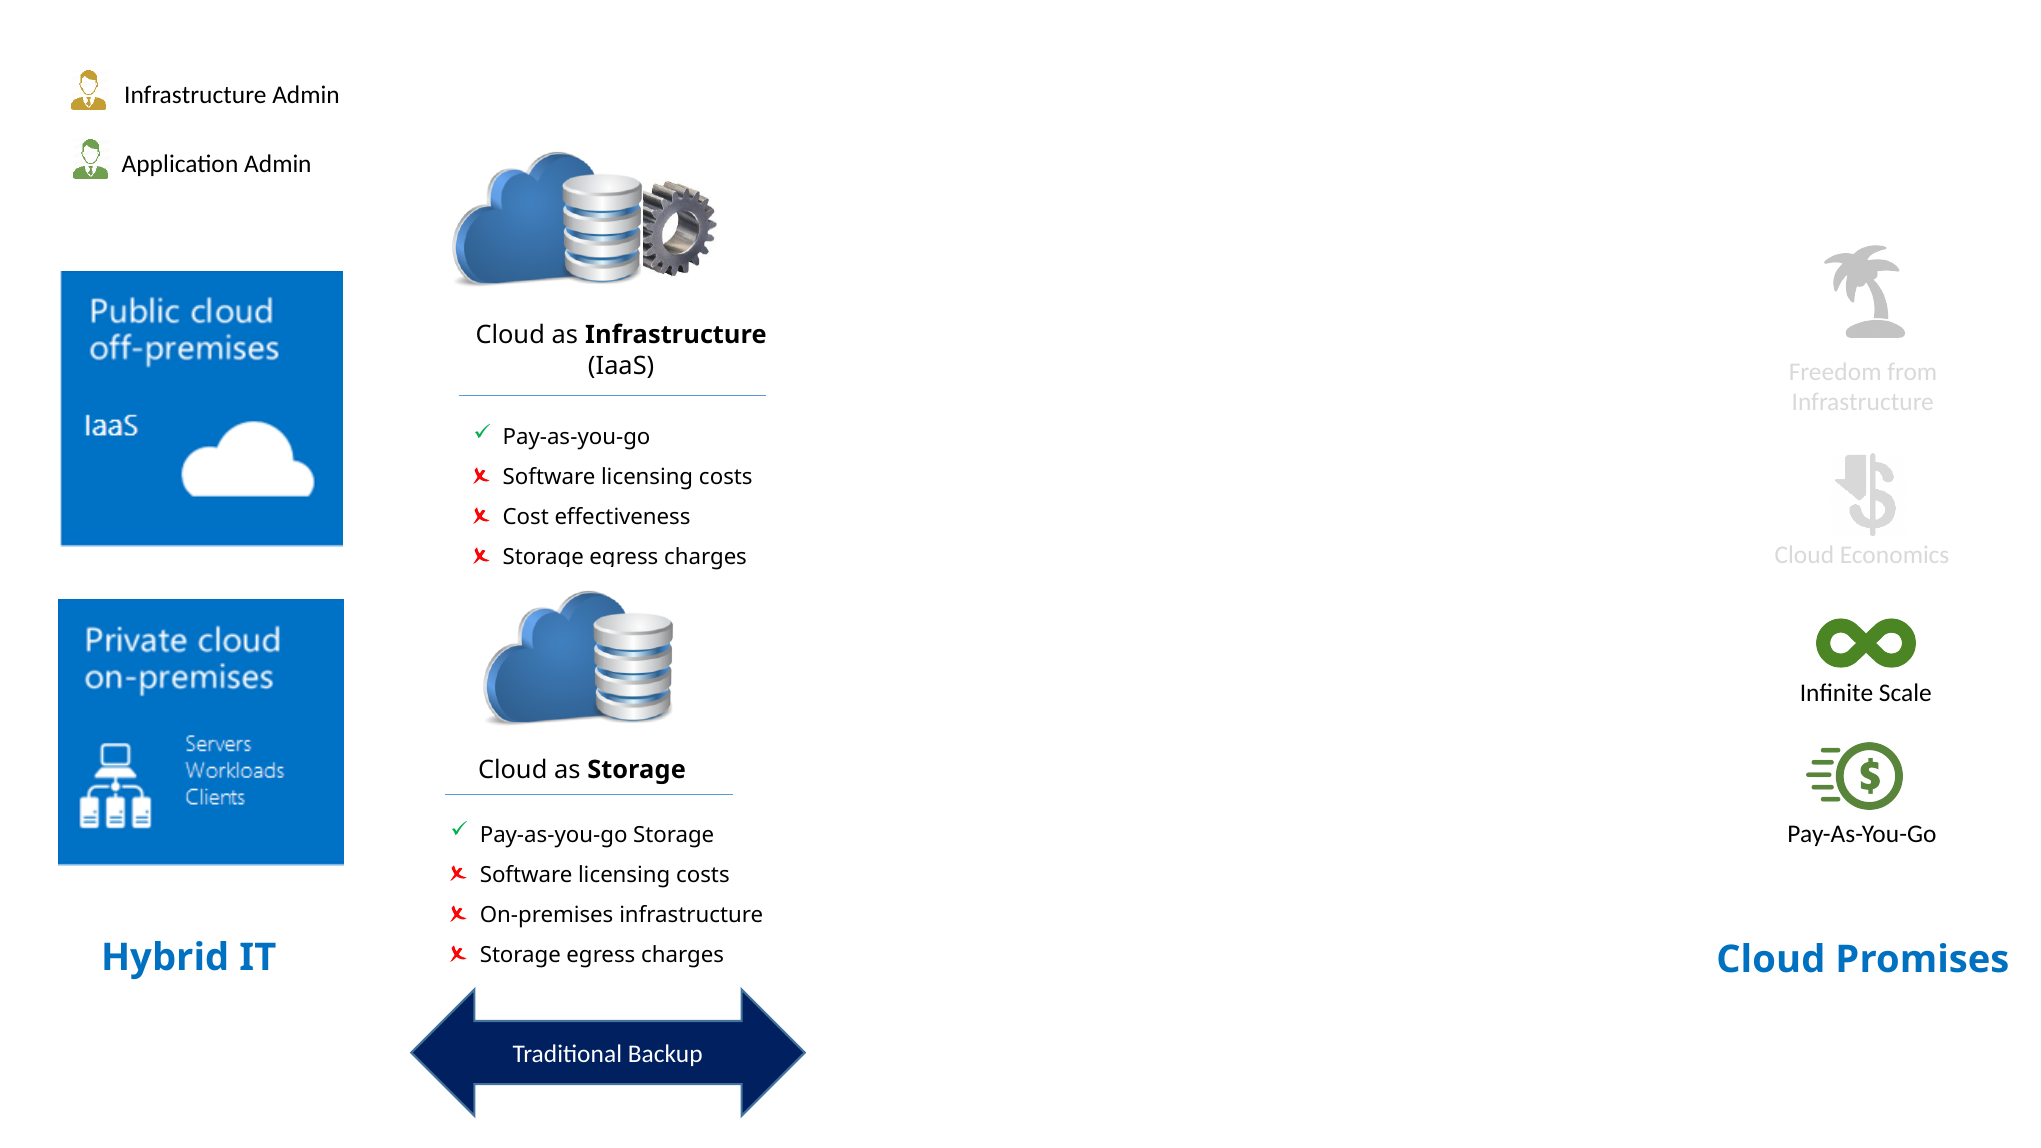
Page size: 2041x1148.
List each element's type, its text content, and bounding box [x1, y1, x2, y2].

picture [450, 865, 467, 881]
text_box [70, 70, 425, 187]
picture [483, 567, 674, 758]
text_box Cloud as Infrastructure (IaaS) [417, 311, 825, 388]
picture [473, 547, 490, 564]
picture [452, 128, 723, 319]
text_box Traditional Backup [409, 986, 807, 1119]
picture [58, 599, 344, 866]
text_box Pay-as-you-go Storage Software licensing costs On-premises infrastructure Storage egress charges [435, 799, 806, 974]
picture [450, 945, 467, 962]
picture [450, 905, 467, 922]
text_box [1702, 245, 2025, 857]
picture [59, 271, 343, 547]
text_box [444, 745, 734, 795]
text_box Hybrid IT [75, 924, 313, 986]
picture [473, 507, 490, 524]
text_box Cloud Promises [1616, 926, 2041, 988]
text_box Pay-as-you-go Software licensing costs Cost effectiveness Storage egress charges [458, 401, 829, 577]
picture [473, 467, 490, 484]
